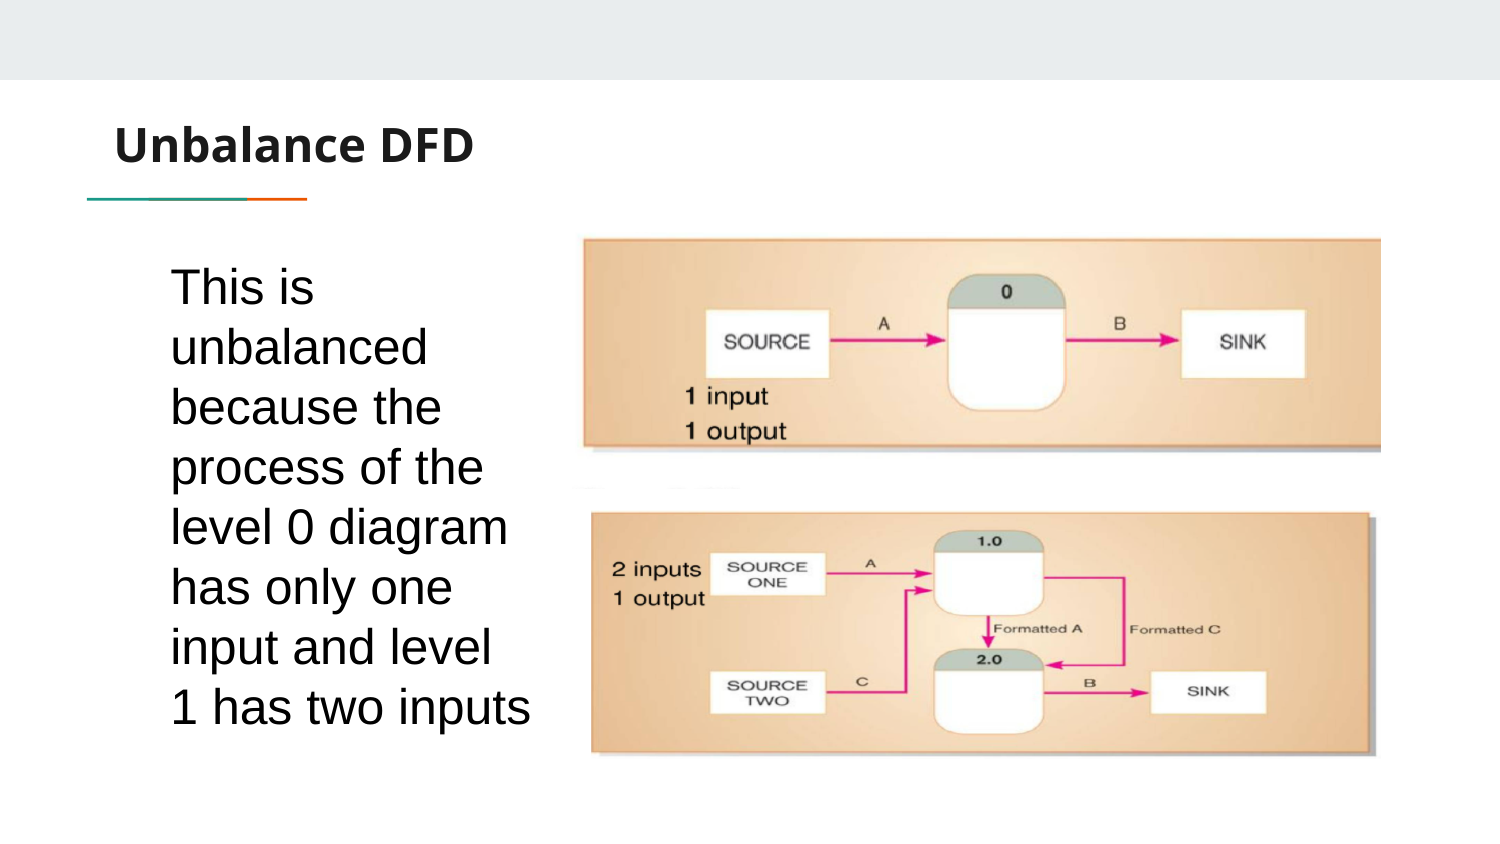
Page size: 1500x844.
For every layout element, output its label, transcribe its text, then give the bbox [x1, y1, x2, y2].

picture [572, 231, 1382, 490]
picture [591, 509, 1382, 759]
title Unbalance DFD [98, 99, 1360, 188]
text_box This is unbalanced because the process of the level 0 diagram has only one input and level 1 has two inputs [155, 239, 549, 749]
